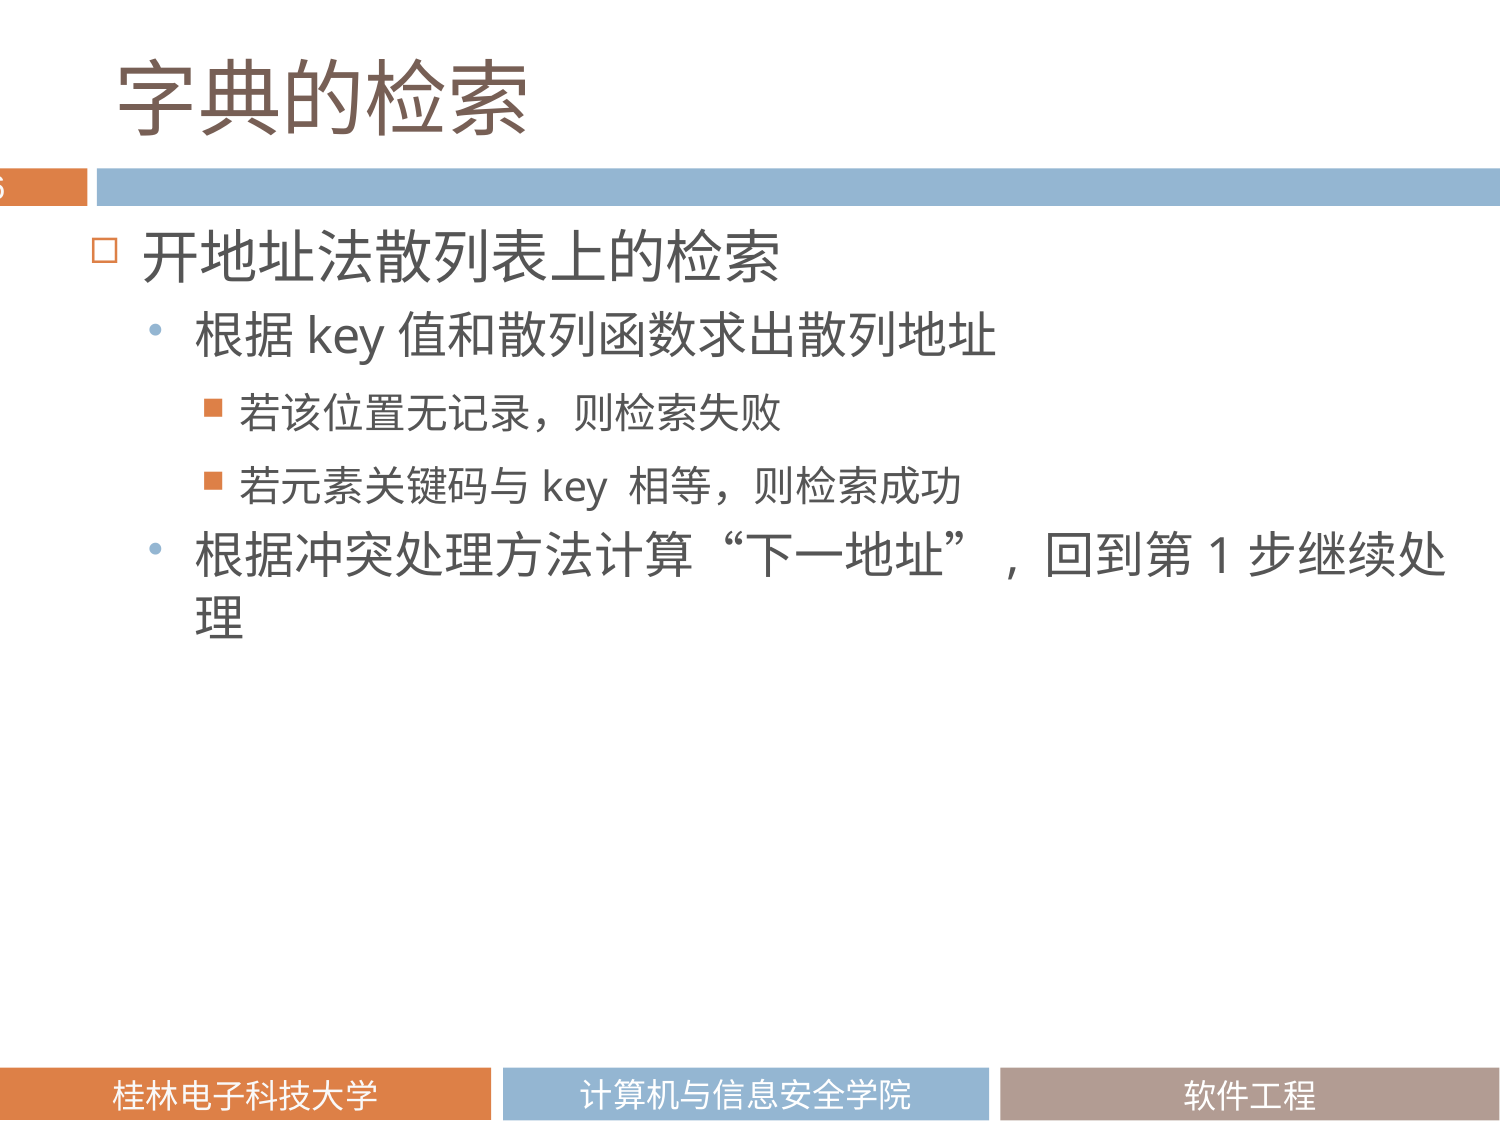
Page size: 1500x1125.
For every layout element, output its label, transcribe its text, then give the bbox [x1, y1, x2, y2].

list 开地址法散列表上的检索 根据key值和散列函数求出散列地址 若该位置无记录，则检索失败 若元素关键码与key 相等，则检索成功 根据冲突处理方法计算“下一地址”, 回到第1步继续处理 [73, 219, 1500, 1006]
title 字典的检索 [99, 37, 1438, 155]
